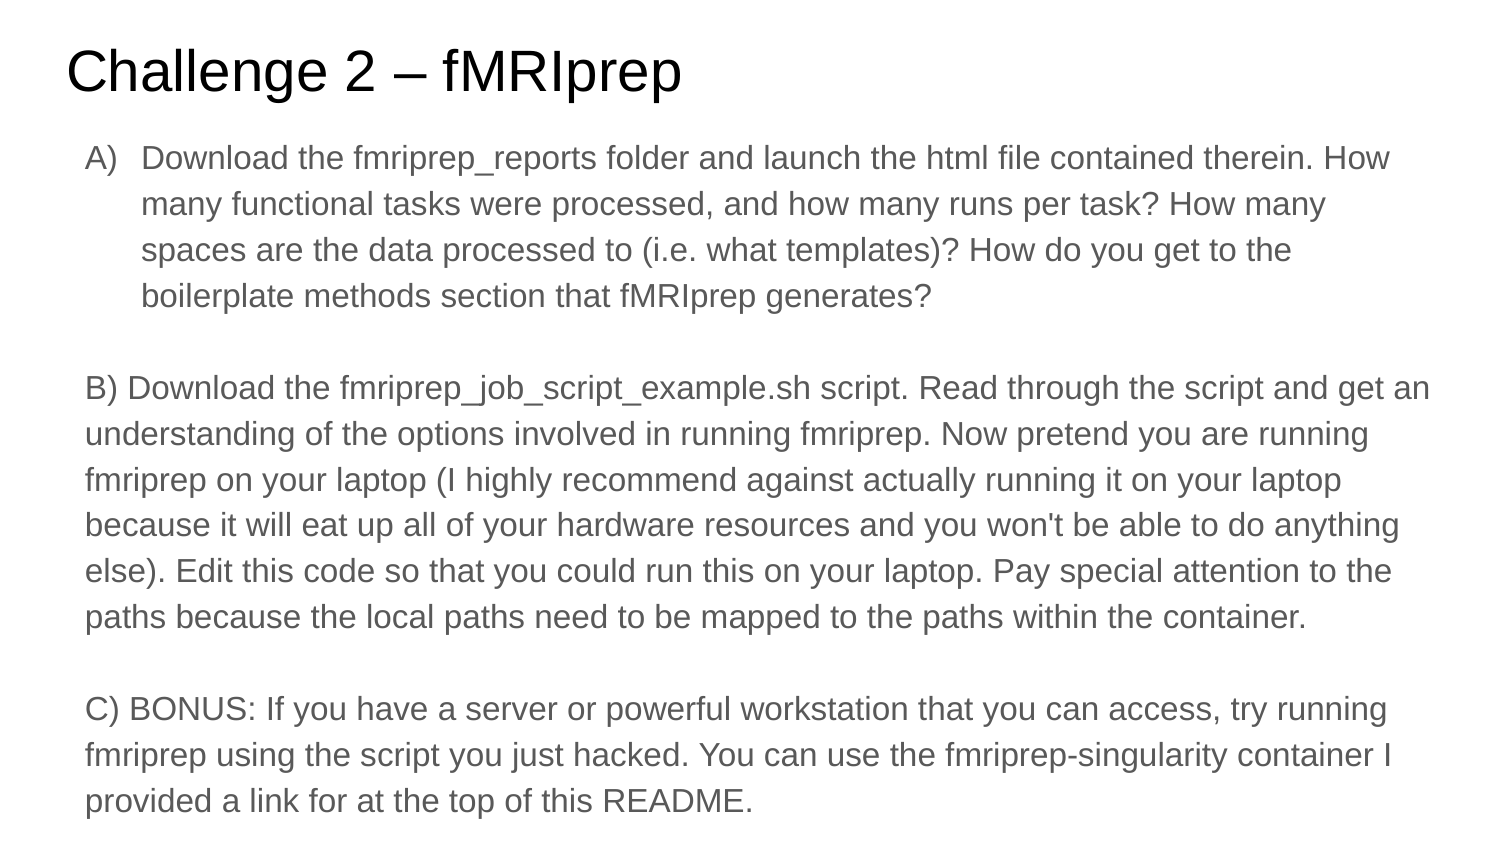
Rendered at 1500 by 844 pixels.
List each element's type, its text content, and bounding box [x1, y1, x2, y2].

title Challenge 2 – fMRIprep [51, 17, 1449, 112]
list Download the fmriprep_reports folder and launch the html file contained therein. How many functional tasks were processed, and how many runs per task? How many spaces are the data processed to (i.e. what templates)? How do you get to the boilerplate methods section that fMRIprep generates? B) Download the fmriprep_job_script_example.sh script. Read through the script and get an understanding of the options involved in running fmriprep. Now pretend you are running fmriprep on your laptop (I highly recommend against actually running it on your laptop because it will eat up all of your hardware resources and you won't be able to do anything else). Edit this code so that you could run this on your laptop. Pay special attention to the paths because the local paths need to be mapped to the paths within the container. C) BONUS: If you have a server or powerful workstation that you can access, try running fmriprep using the script you just hacked. You can use the fmriprep-singularity container I provided a link for at the top of this README. [51, 115, 1449, 676]
